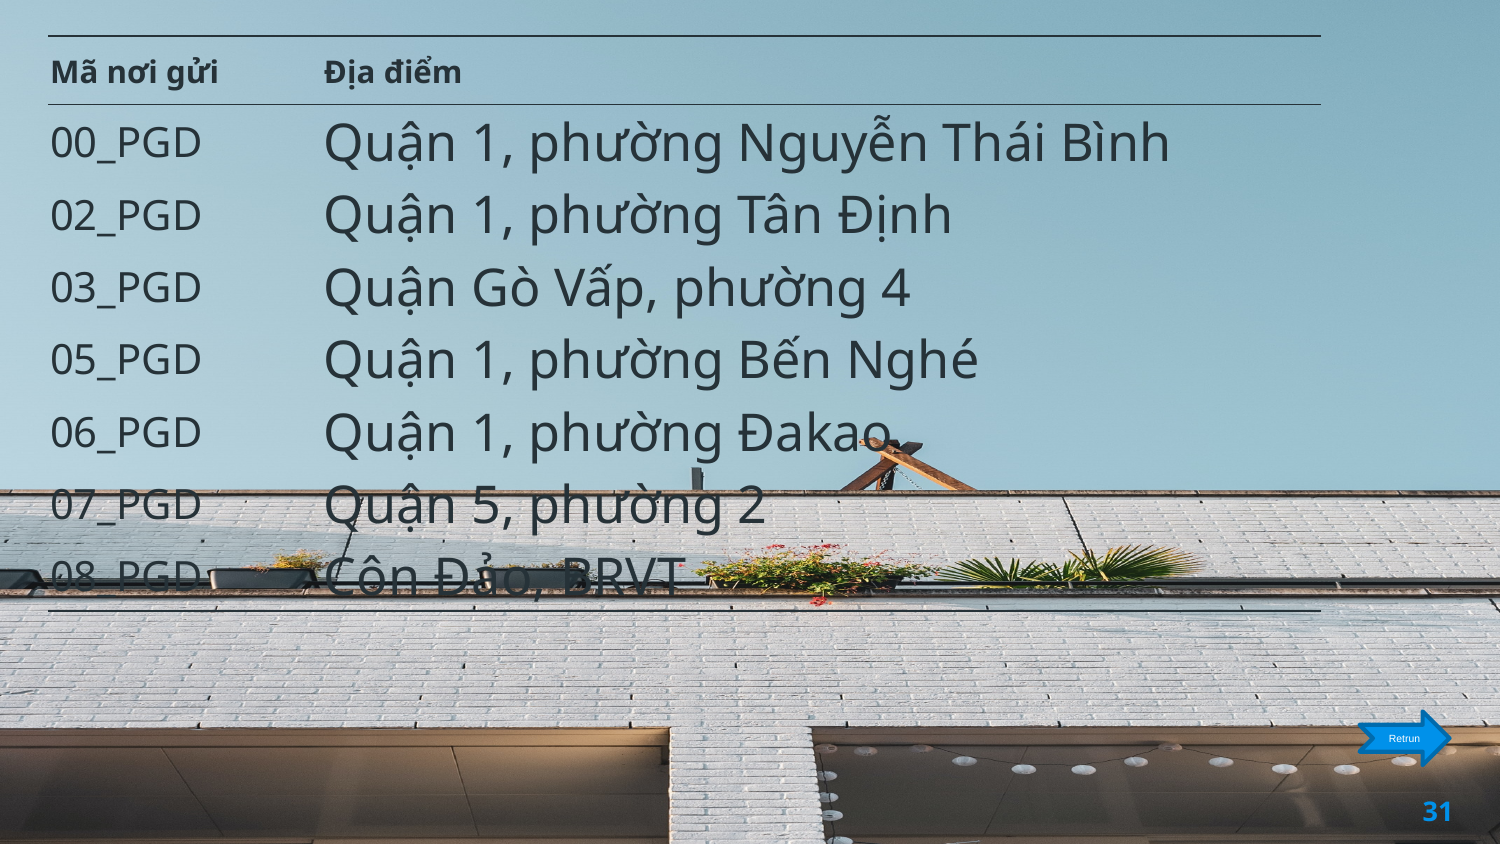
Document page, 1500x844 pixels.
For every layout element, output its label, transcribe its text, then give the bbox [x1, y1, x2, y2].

table_cell 06_PGD [48, 394, 323, 466]
table_cell Quận 5, phường 2 [323, 466, 1321, 539]
table_cell Quận Gò Vấp, phường 4 [323, 249, 1321, 321]
table_cell 03_PGD [48, 249, 323, 321]
table_cell 00_PGD [48, 105, 323, 177]
table_cell 08_PGD [48, 539, 323, 610]
table_cell Quận 1, phường Đakao [323, 394, 1321, 466]
table_header Mã nơi gửi [48, 37, 323, 104]
table_cell Quận 1, phường Nguyễn Thái Bình [323, 105, 1321, 177]
table_cell 07_PGD [48, 466, 323, 539]
table_cell Côn Đảo, BRVT [323, 539, 1321, 610]
table_cell 02_PGD [48, 177, 323, 249]
text_box Retrun [1357, 709, 1452, 768]
table_cell 05_PGD [48, 321, 323, 394]
table_header Địa điểm [323, 37, 1321, 104]
slide_number 31 [1378, 779, 1469, 844]
table_cell Quận 1, phường Tân Định [323, 177, 1321, 249]
table_cell Quận 1, phường Bến Nghé [323, 321, 1321, 394]
